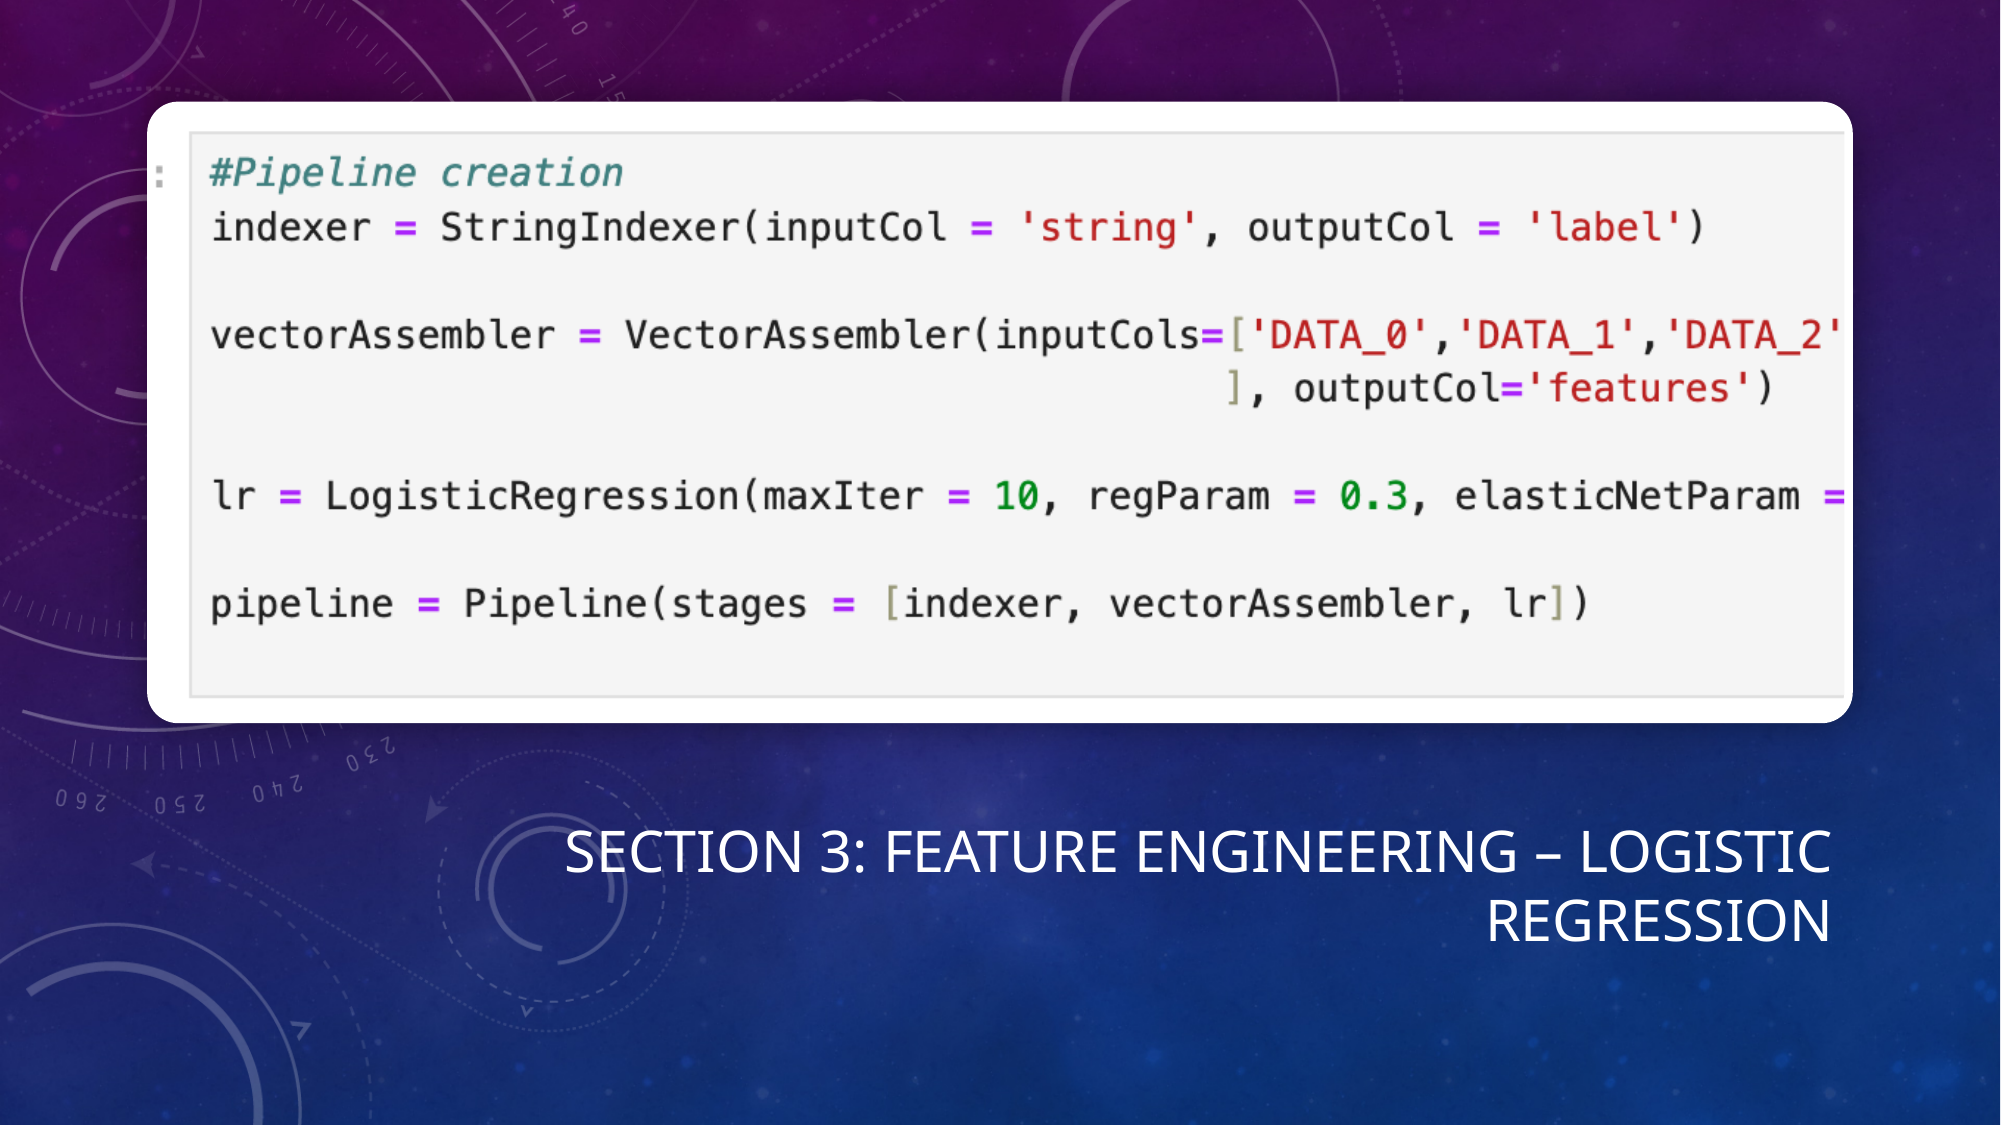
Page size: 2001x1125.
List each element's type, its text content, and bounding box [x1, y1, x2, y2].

picture [0, 0, 2001, 1125]
title sECTION 3: FEATURE ENGINEERING – lOGISTIC REGRESSION [187, 807, 1849, 961]
